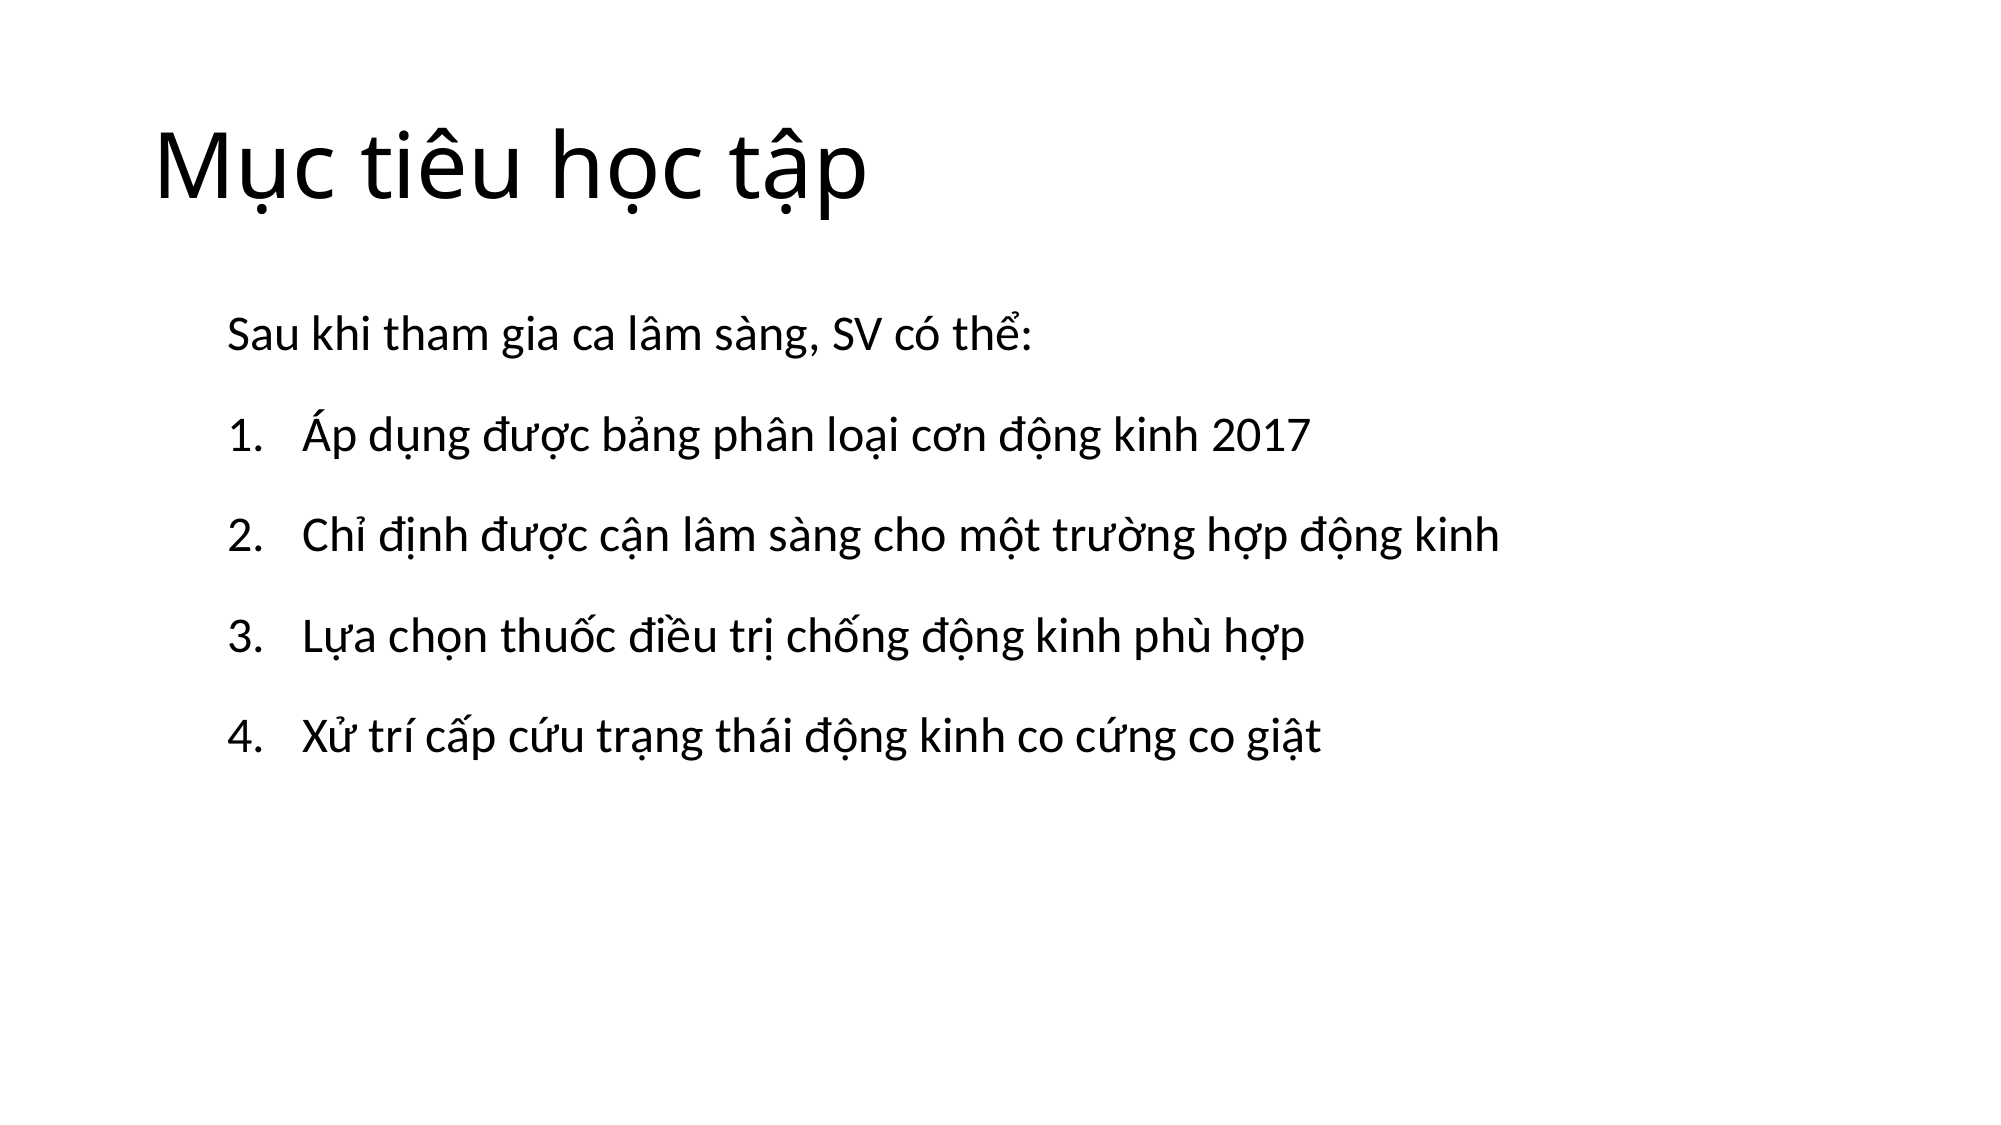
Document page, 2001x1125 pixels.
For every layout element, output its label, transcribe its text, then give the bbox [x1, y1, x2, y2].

list Sau khi tham gia ca lâm sàng, SV có thể: Áp dụng được bảng phân loại cơn động kinh 2017 Chỉ định được cận lâm sàng cho một trường hợp động kinh Lựa chọn thuốc điều trị chống động kinh phù hợp Xử trí cấp cứu trạng thái động kinh co cứng co giật [137, 299, 1863, 1014]
title Mục tiêu học tập [137, 59, 1863, 278]
